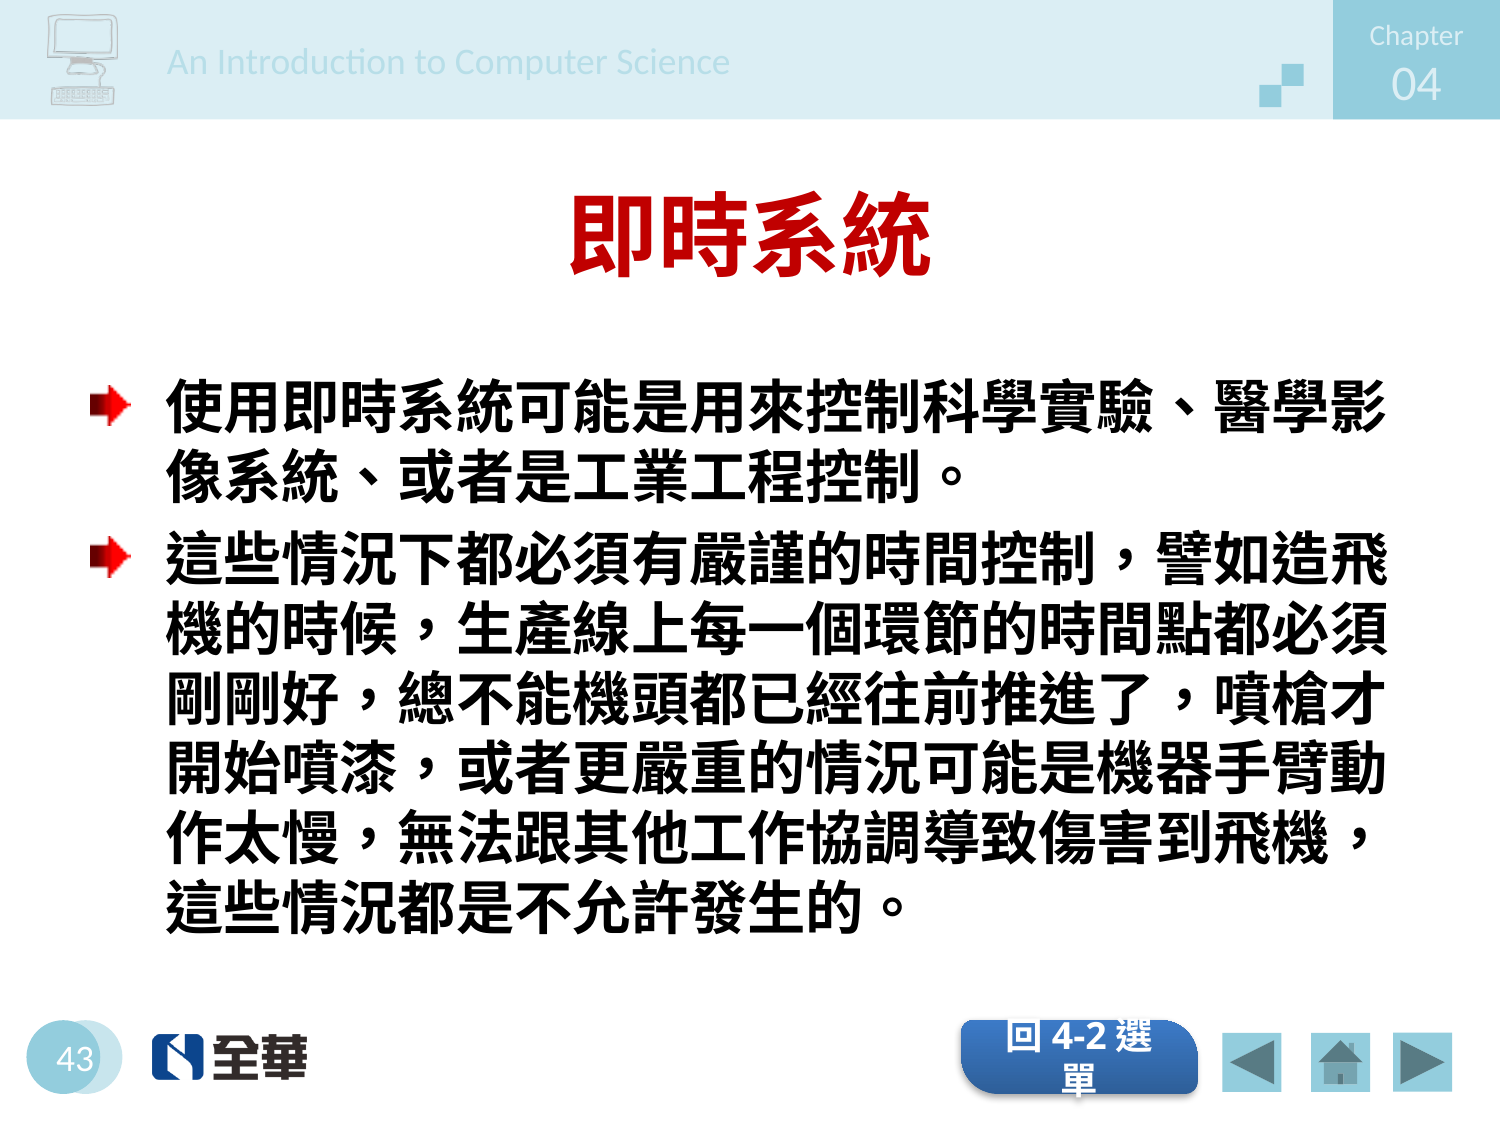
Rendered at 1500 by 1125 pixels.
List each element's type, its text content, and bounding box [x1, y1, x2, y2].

picture [90, 385, 131, 426]
list 使用即時系統可能是用來控制科學實驗、醫學影像系統、或者是工業工程控制。 這些情況下都必須有嚴謹的時間控制，譬如造飛機的時候，生產線上每一個環節的時間點都必須剛剛好，總不能機頭都已經往前推進了，噴槍才開始噴漆，或者更嚴重的情況可能是機器手臂動作太慢，無法跟其他工作協調導致傷害到飛機，這些情況都是不允許發生的。 [75, 363, 1425, 1005]
text_box 回4-2選單 [961, 1020, 1198, 1094]
title 即時系統 [75, 138, 1425, 327]
picture [90, 536, 131, 578]
picture [47, 14, 118, 106]
picture [152, 1034, 307, 1080]
